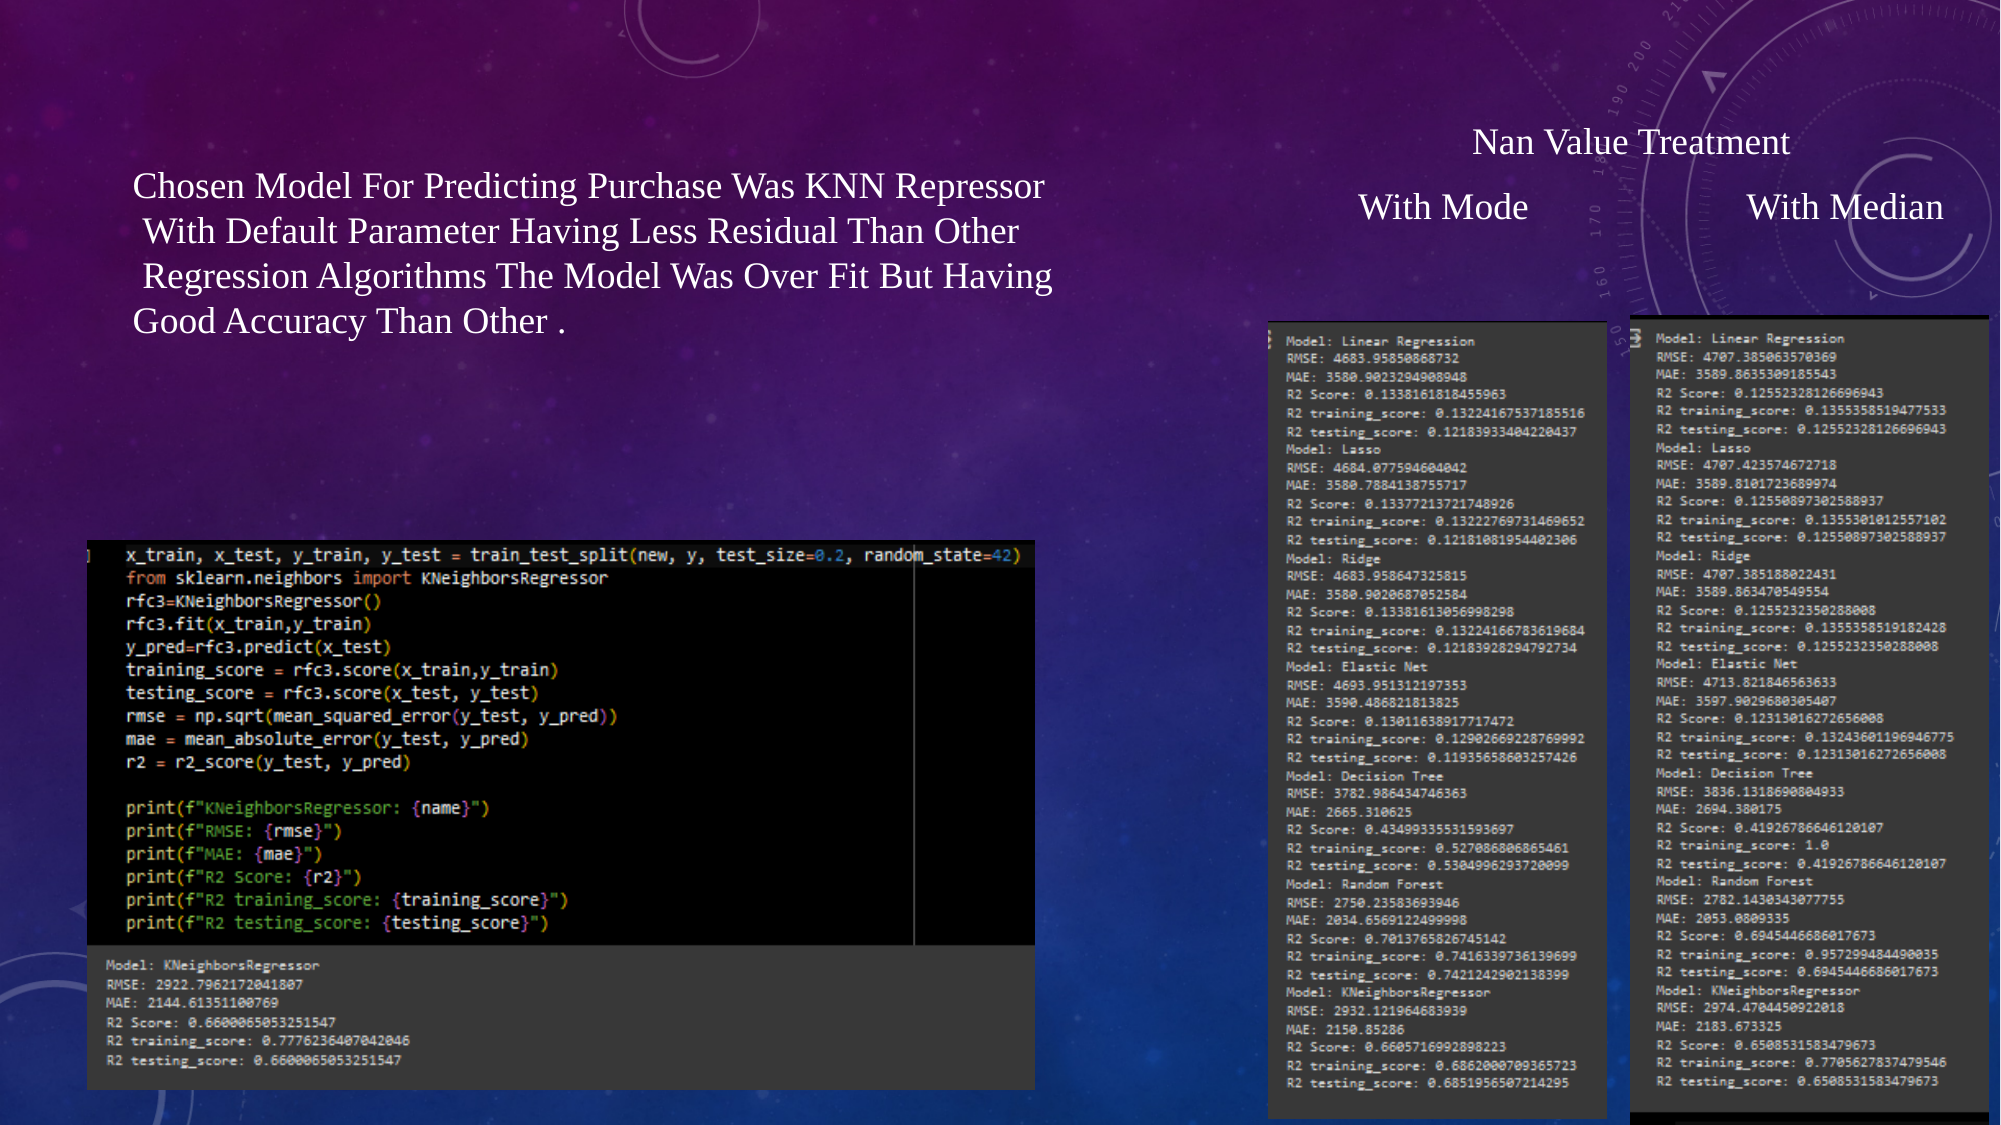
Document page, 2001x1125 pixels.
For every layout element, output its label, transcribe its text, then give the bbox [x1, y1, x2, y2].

picture [0, 0, 2001, 1125]
text_box Chosen Model For Predicting Purchase Was KNN Repressor With Default Parameter Having Less Residual Than Other Regression Algorithms The Model Was Over Fit But Having Good Accuracy Than Other . [117, 153, 1079, 349]
list Nan Value Treatment With Mode With Median [1096, 28, 1989, 316]
